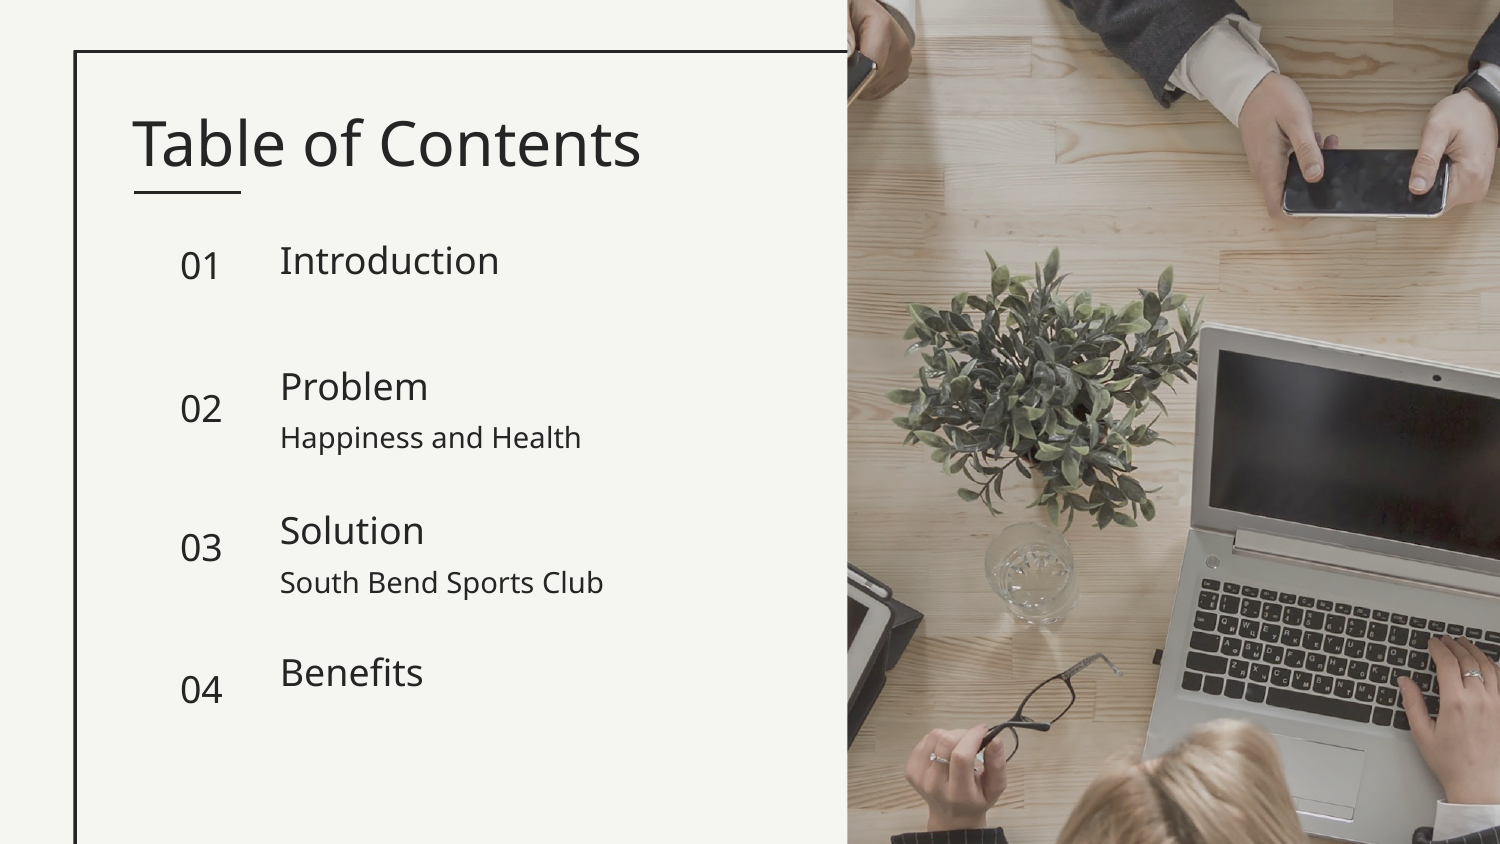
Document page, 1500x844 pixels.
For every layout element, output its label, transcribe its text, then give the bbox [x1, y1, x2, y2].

subtitle Happiness and Health [264, 404, 668, 444]
subtitle South Bend Sports Club [264, 549, 668, 589]
title Benefits [264, 645, 711, 699]
title Table of Contents [116, 98, 841, 185]
title Problem [264, 358, 726, 413]
title Introduction [264, 232, 711, 286]
title 02 [164, 383, 278, 431]
picture [846, 0, 1500, 844]
title Solution [264, 502, 711, 557]
title 04 [164, 664, 278, 713]
title 03 [164, 522, 278, 571]
title 01 [164, 240, 278, 289]
